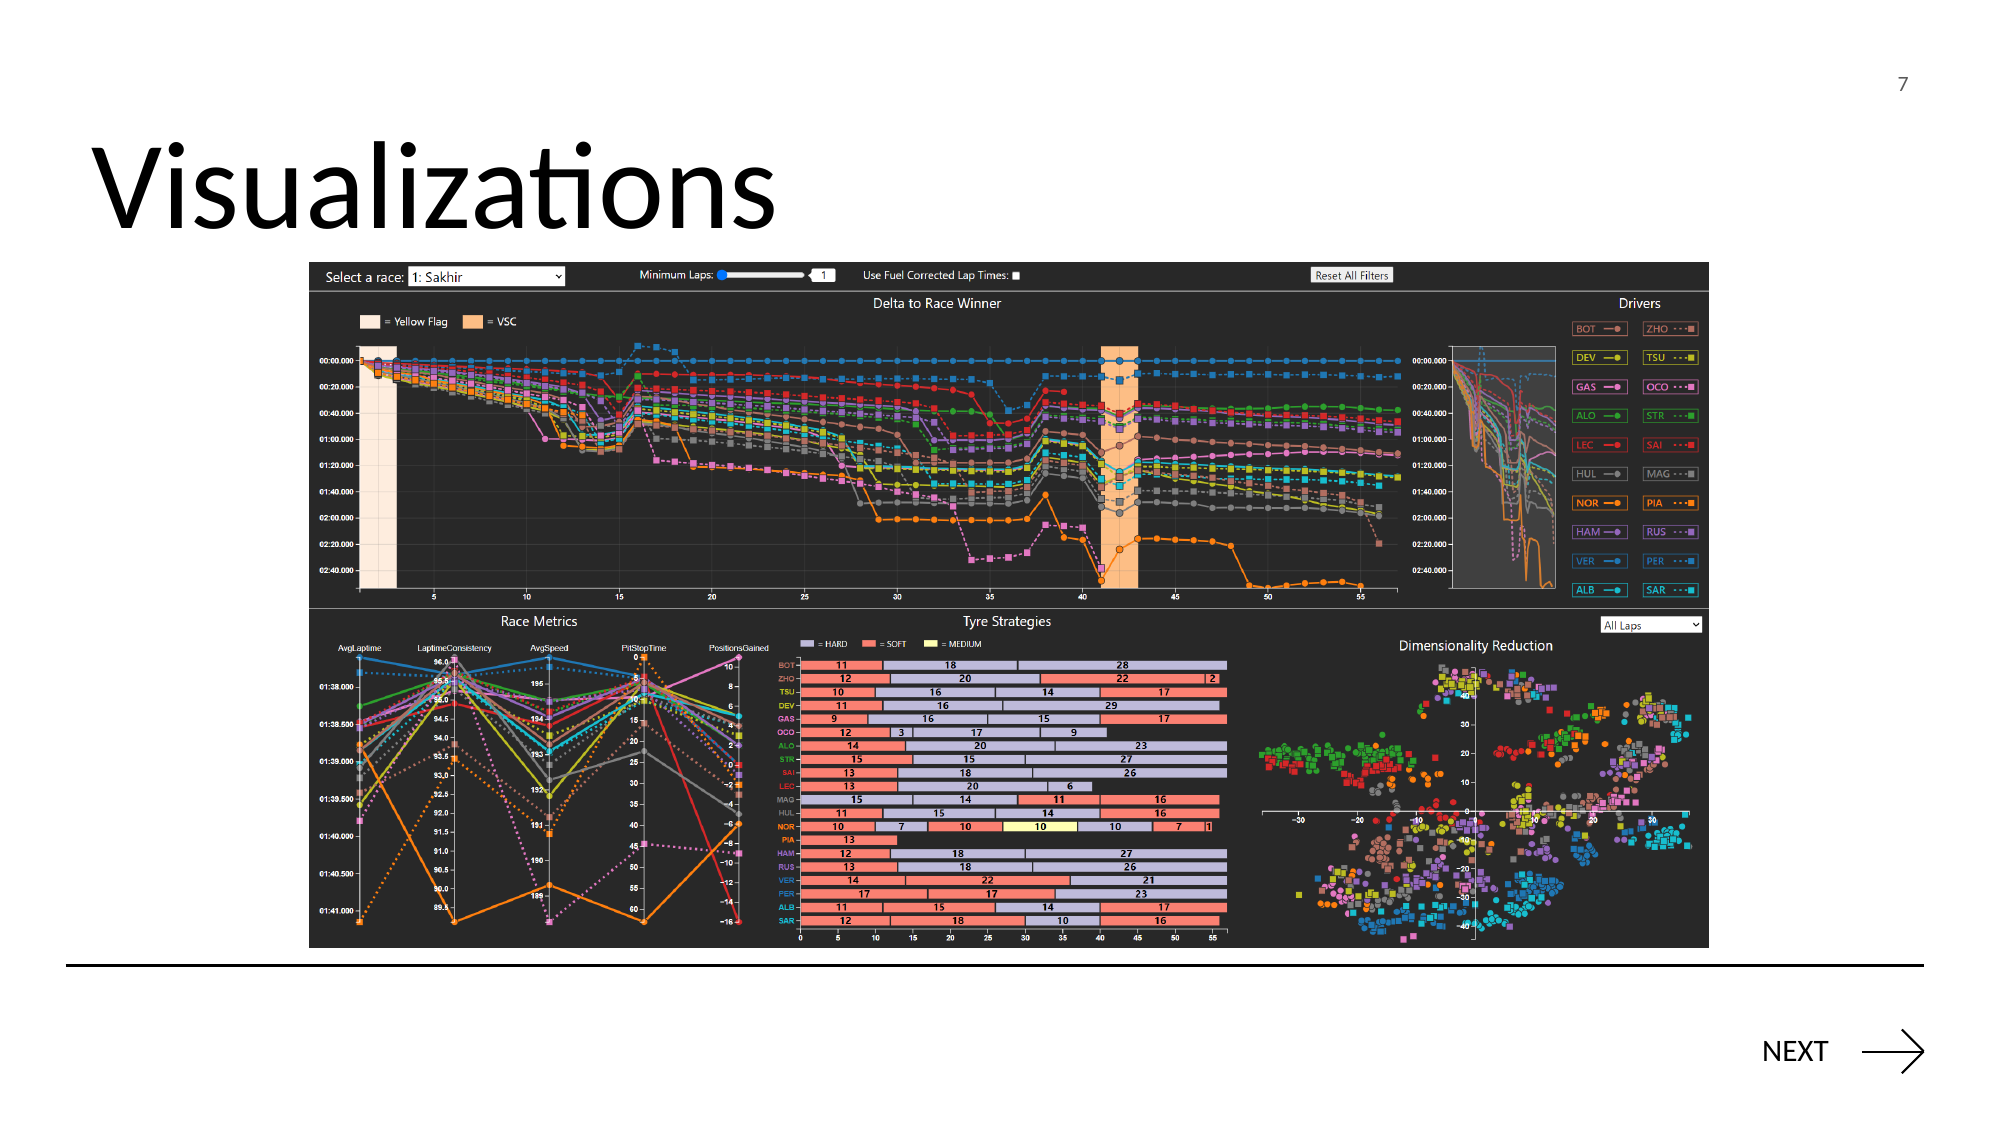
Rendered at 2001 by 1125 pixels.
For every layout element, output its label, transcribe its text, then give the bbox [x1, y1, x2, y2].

title Visualizations [76, 113, 1334, 263]
slide_number 7 [1862, 53, 1924, 113]
picture [309, 262, 1710, 948]
